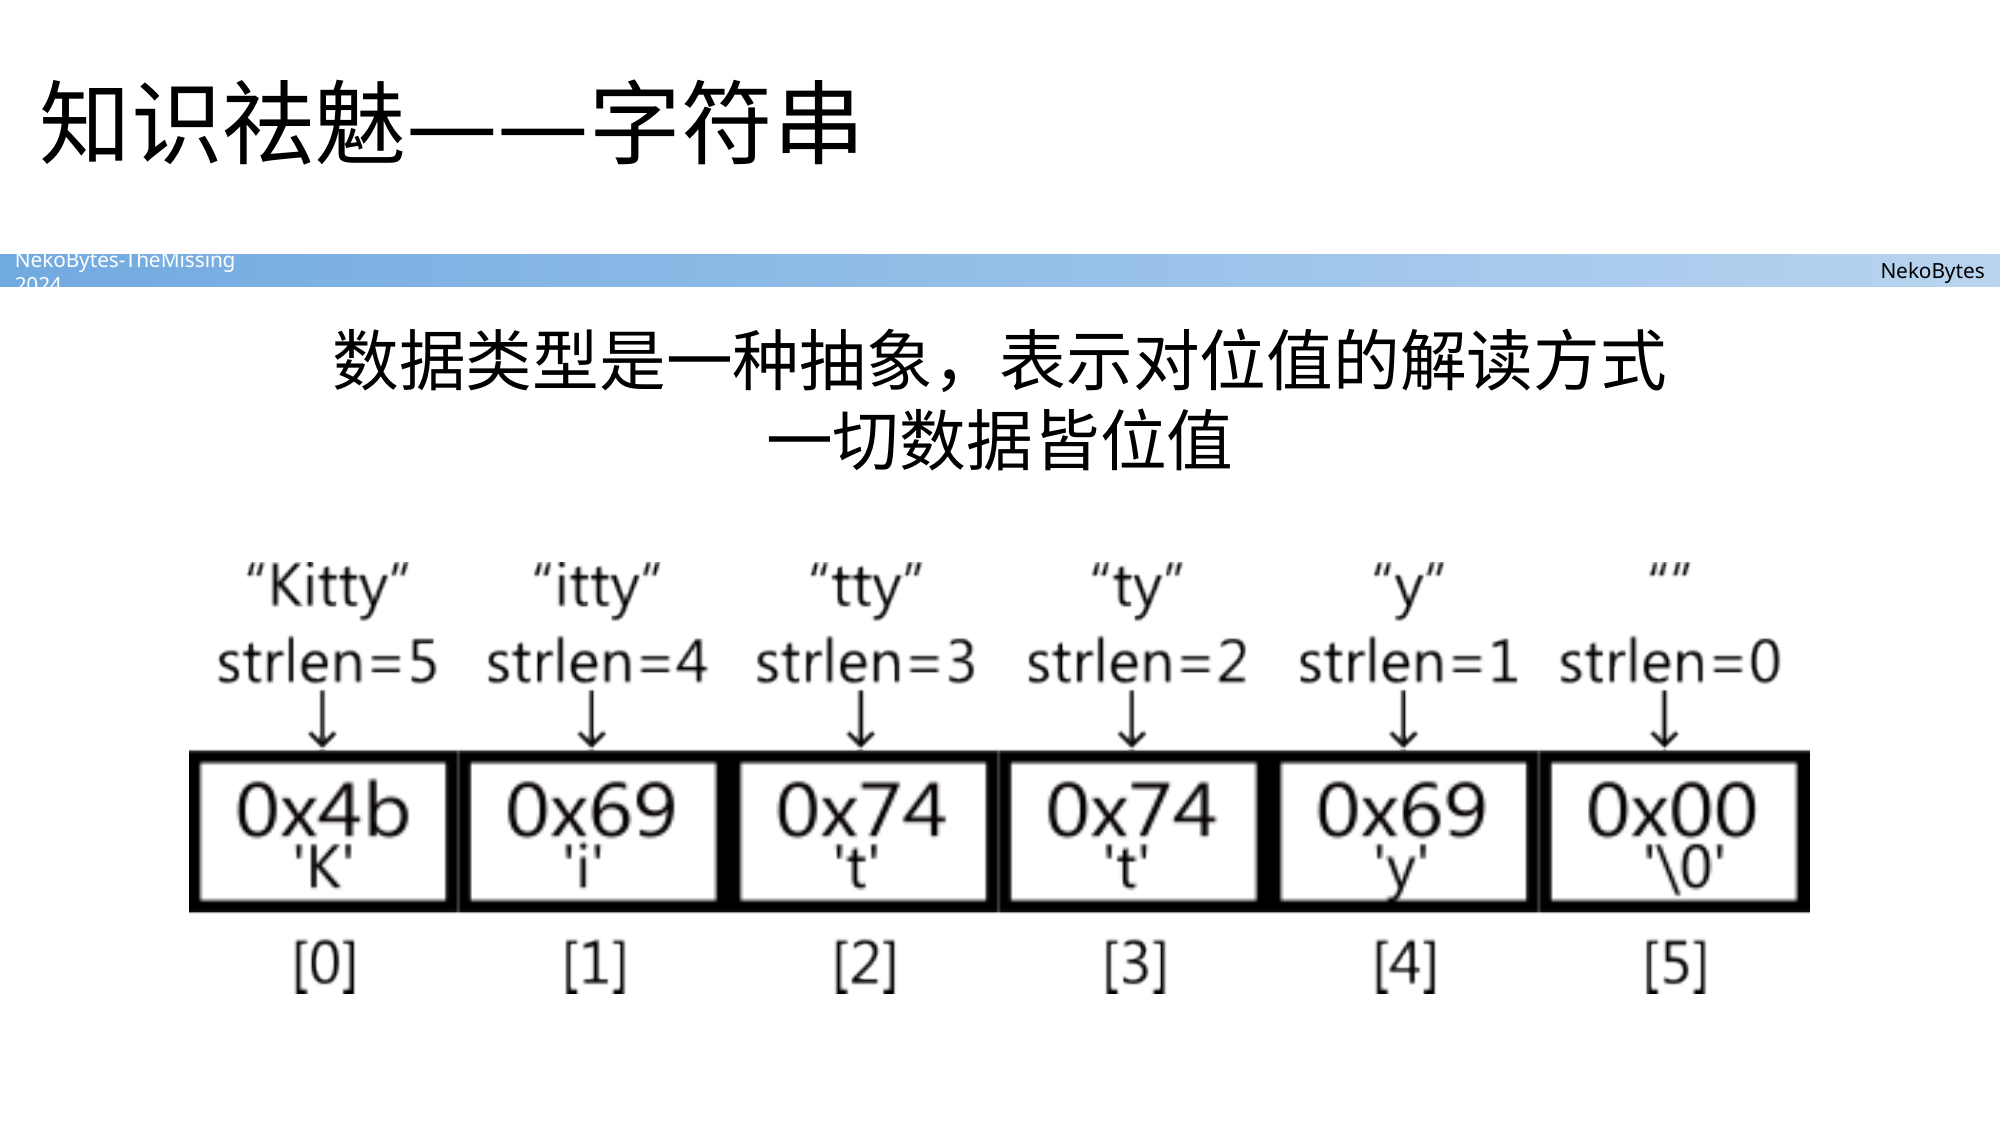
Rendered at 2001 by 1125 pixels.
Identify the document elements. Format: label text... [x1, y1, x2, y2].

text_box 数据类型是一种抽象，表示对位值的解读方式 一切数据皆位值 [317, 311, 1683, 486]
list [189, 562, 1811, 994]
title 知识祛魅——字符串 [39, 19, 1764, 237]
